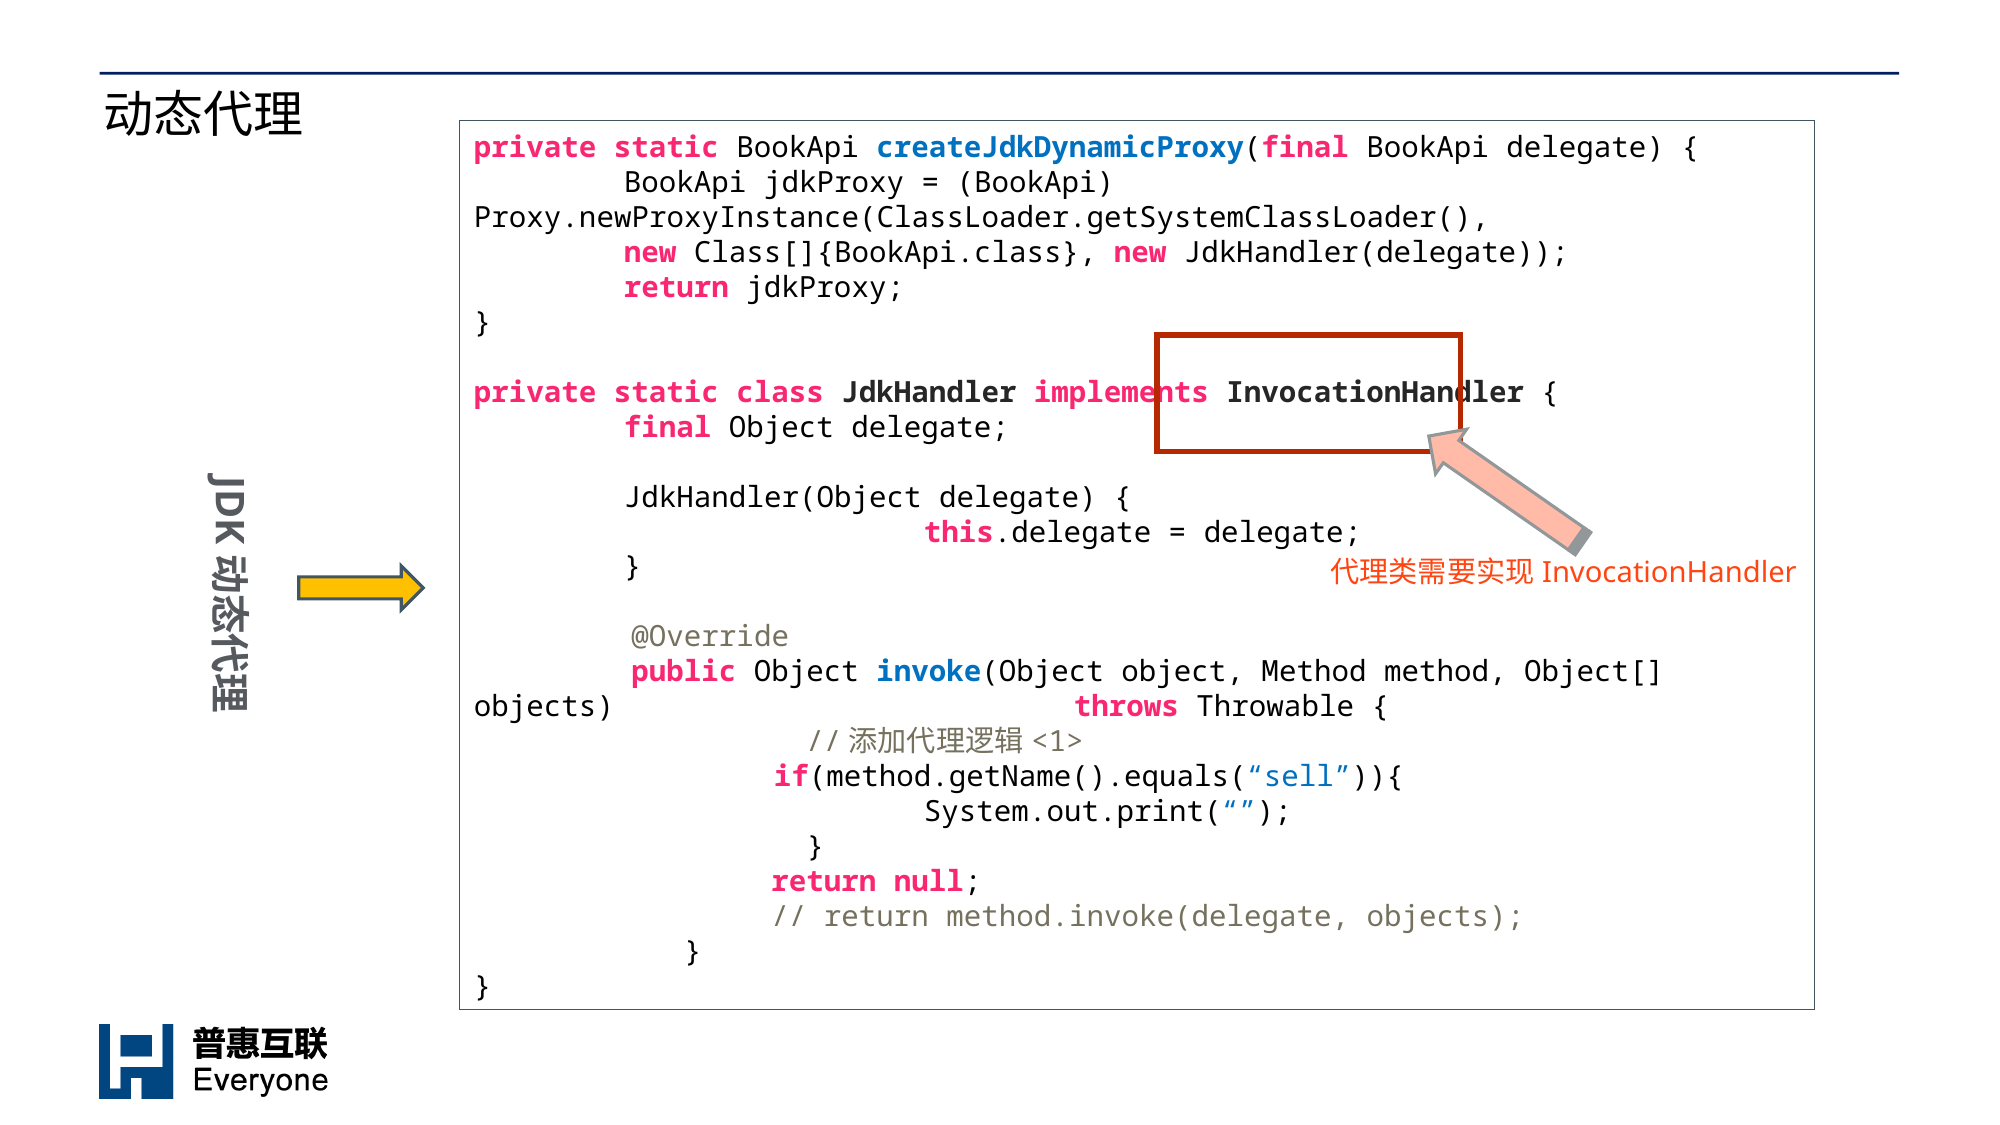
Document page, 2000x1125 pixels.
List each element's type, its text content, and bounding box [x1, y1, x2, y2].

text_box 代理类需要实现InvocationHandler [1330, 557, 1815, 778]
picture [99, 1024, 328, 1099]
text_box [1427, 427, 1593, 557]
text_box private static BookApi createJdkDynamicProxy(final BookApi delegate) { BookApi jdkProxy = (BookApi) Proxy.newProxyInstance(ClassLoader.getSystemClassLoader(), new Class[]{BookApi.class}, new JdkHandler(delegate)); return jdkProxy; } private static class JdkHandler implements InvocationHandler { final Object delegate; JdkHandler(Object delegate) { this.delegate = delegate; } @Override public Object invoke(Object object, Method method, Object[] objects) throws Throwable { //添加代理逻辑<1> if(method.getName().equals(“sell”)){ System.out.print(“”); } return null; // return method.invoke(delegate, objects); } } [459, 120, 1815, 1010]
text_box JDK动态代理 [184, 461, 263, 714]
text_box [297, 563, 425, 613]
text_box [1155, 333, 1463, 453]
title 动态代理 [103, 88, 1903, 229]
